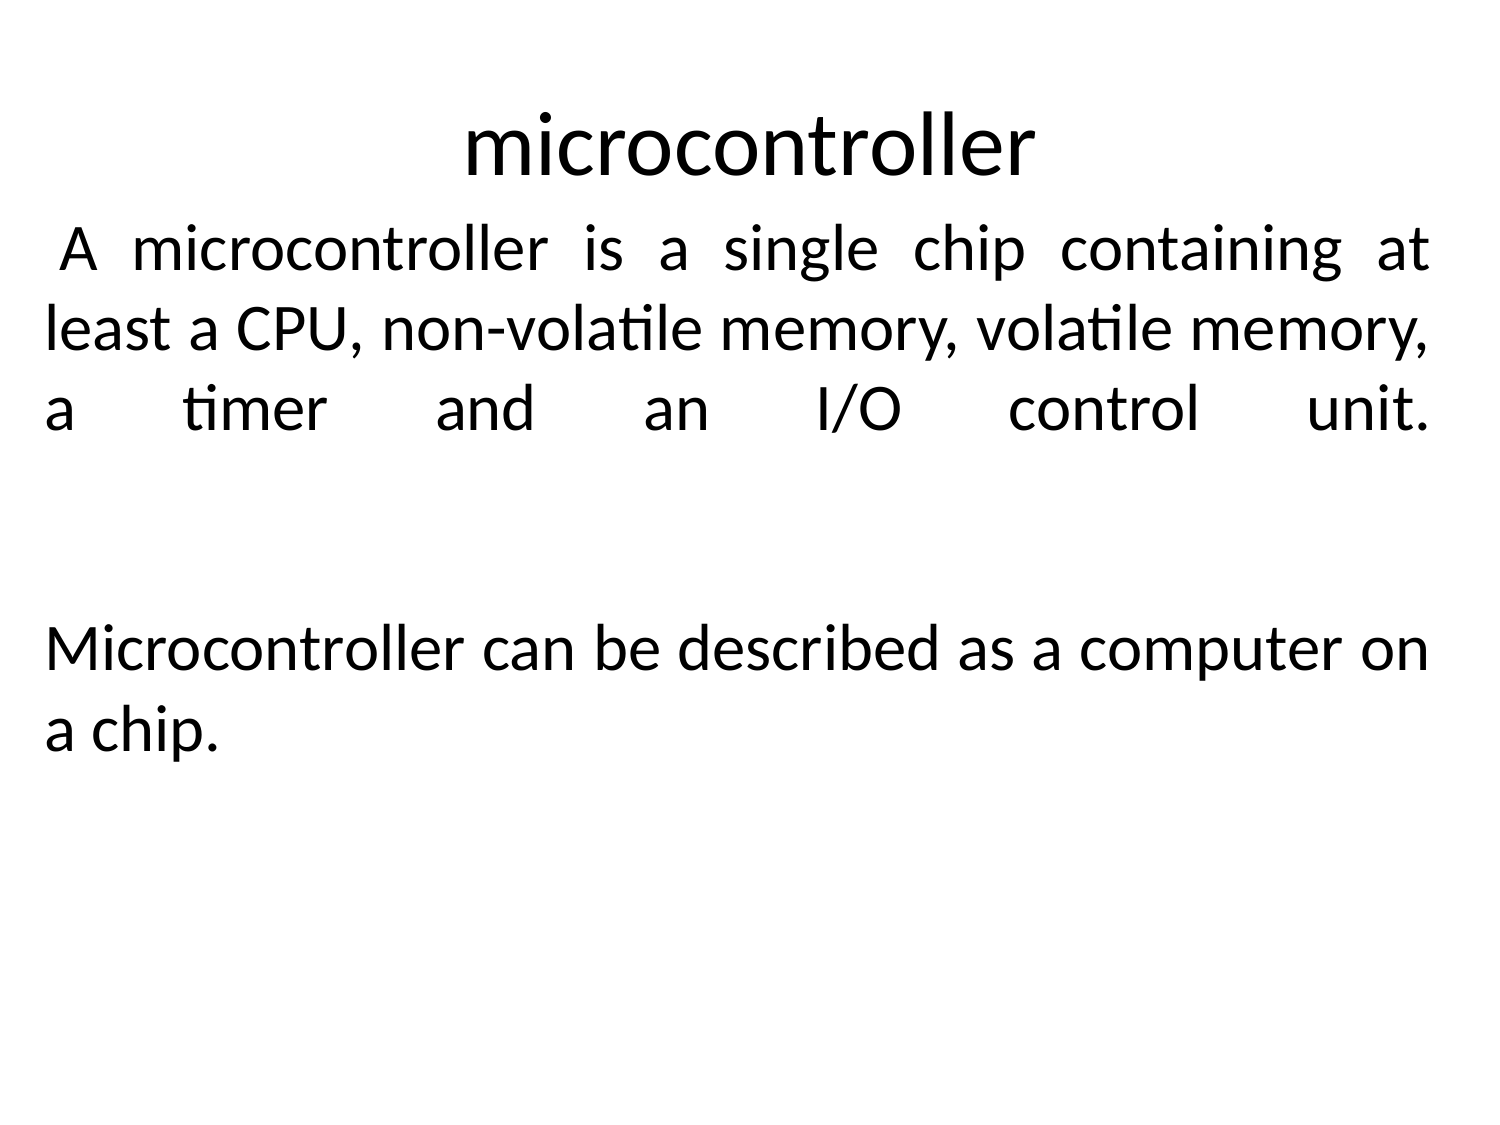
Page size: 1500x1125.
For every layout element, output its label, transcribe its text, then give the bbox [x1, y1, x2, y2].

list A microcontroller is a single chip containing at least a CPU, non-volatile memory, volatile memory, a timer and an I/O control unit. Microcontroller can be described as a computer on a chip. [29, 196, 1447, 1106]
title microcontroller [75, 45, 1425, 196]
